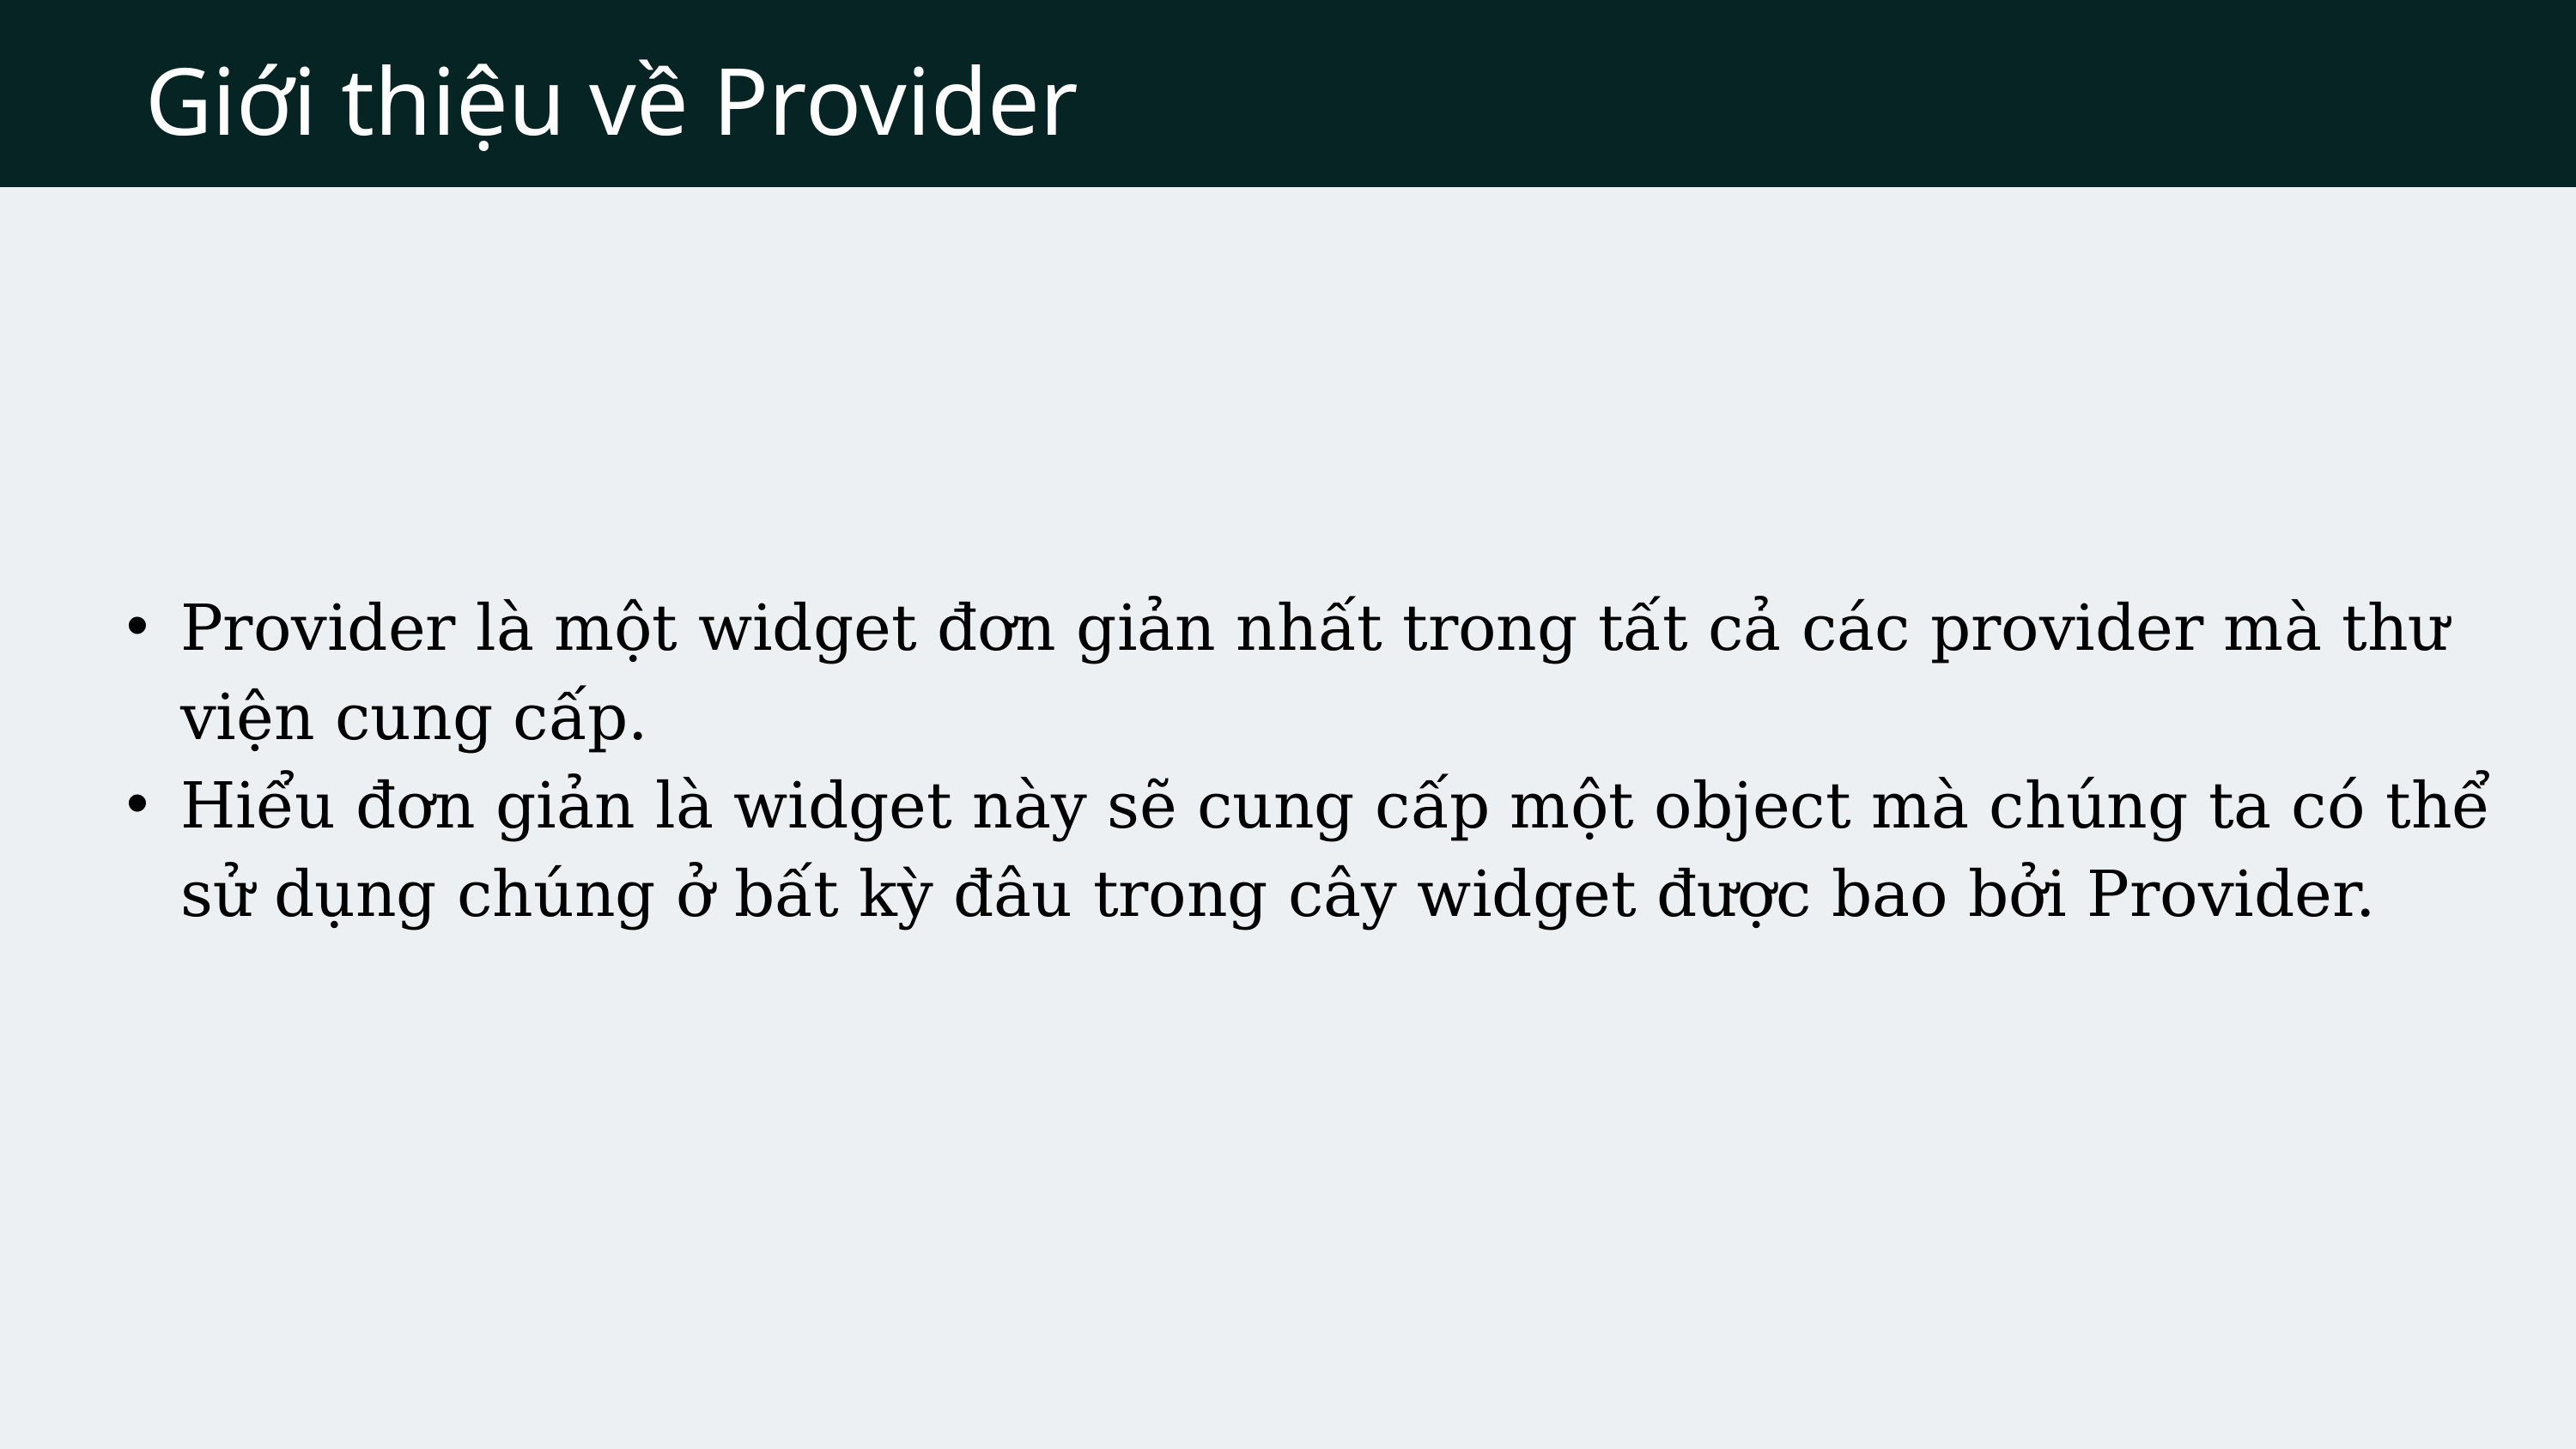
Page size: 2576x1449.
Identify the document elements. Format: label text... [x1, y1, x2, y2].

text_box Provider là một widget đơn giản nhất trong tất cả các provider mà thư viện cung cấp. Hiểu đơn giản là widget này sẽ cung cấp một object mà chúng ta có thể sử dụng chúng ở bất kỳ đâu trong cây widget được bao bởi Provider. [72, 574, 2549, 930]
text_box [0, 0, 2576, 188]
